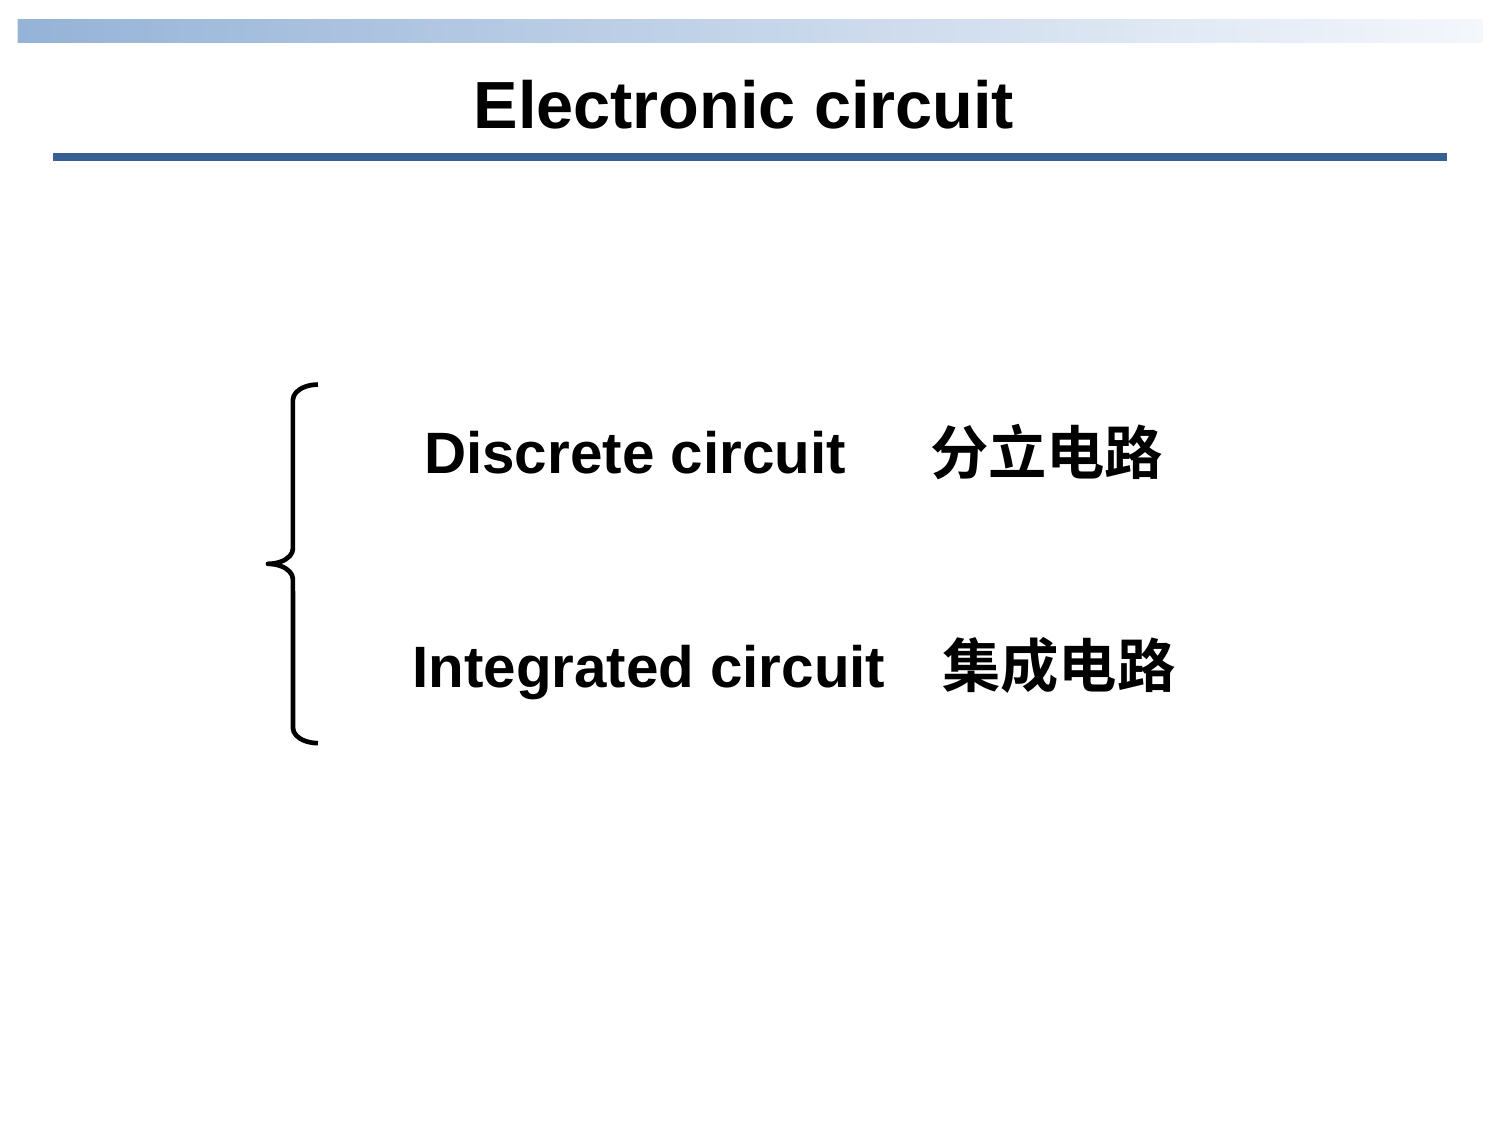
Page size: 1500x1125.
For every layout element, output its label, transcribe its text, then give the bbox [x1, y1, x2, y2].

text_box [51, 151, 1449, 163]
text_box Discrete circuit [409, 408, 884, 493]
text_box Electronic circuit [100, 54, 1388, 150]
text_box 分立电路 [915, 408, 1249, 494]
text_box [267, 384, 318, 744]
text_box Integrated circuit [397, 622, 943, 707]
text_box 集成电路 [927, 621, 1191, 707]
text_box [16, 17, 1484, 45]
